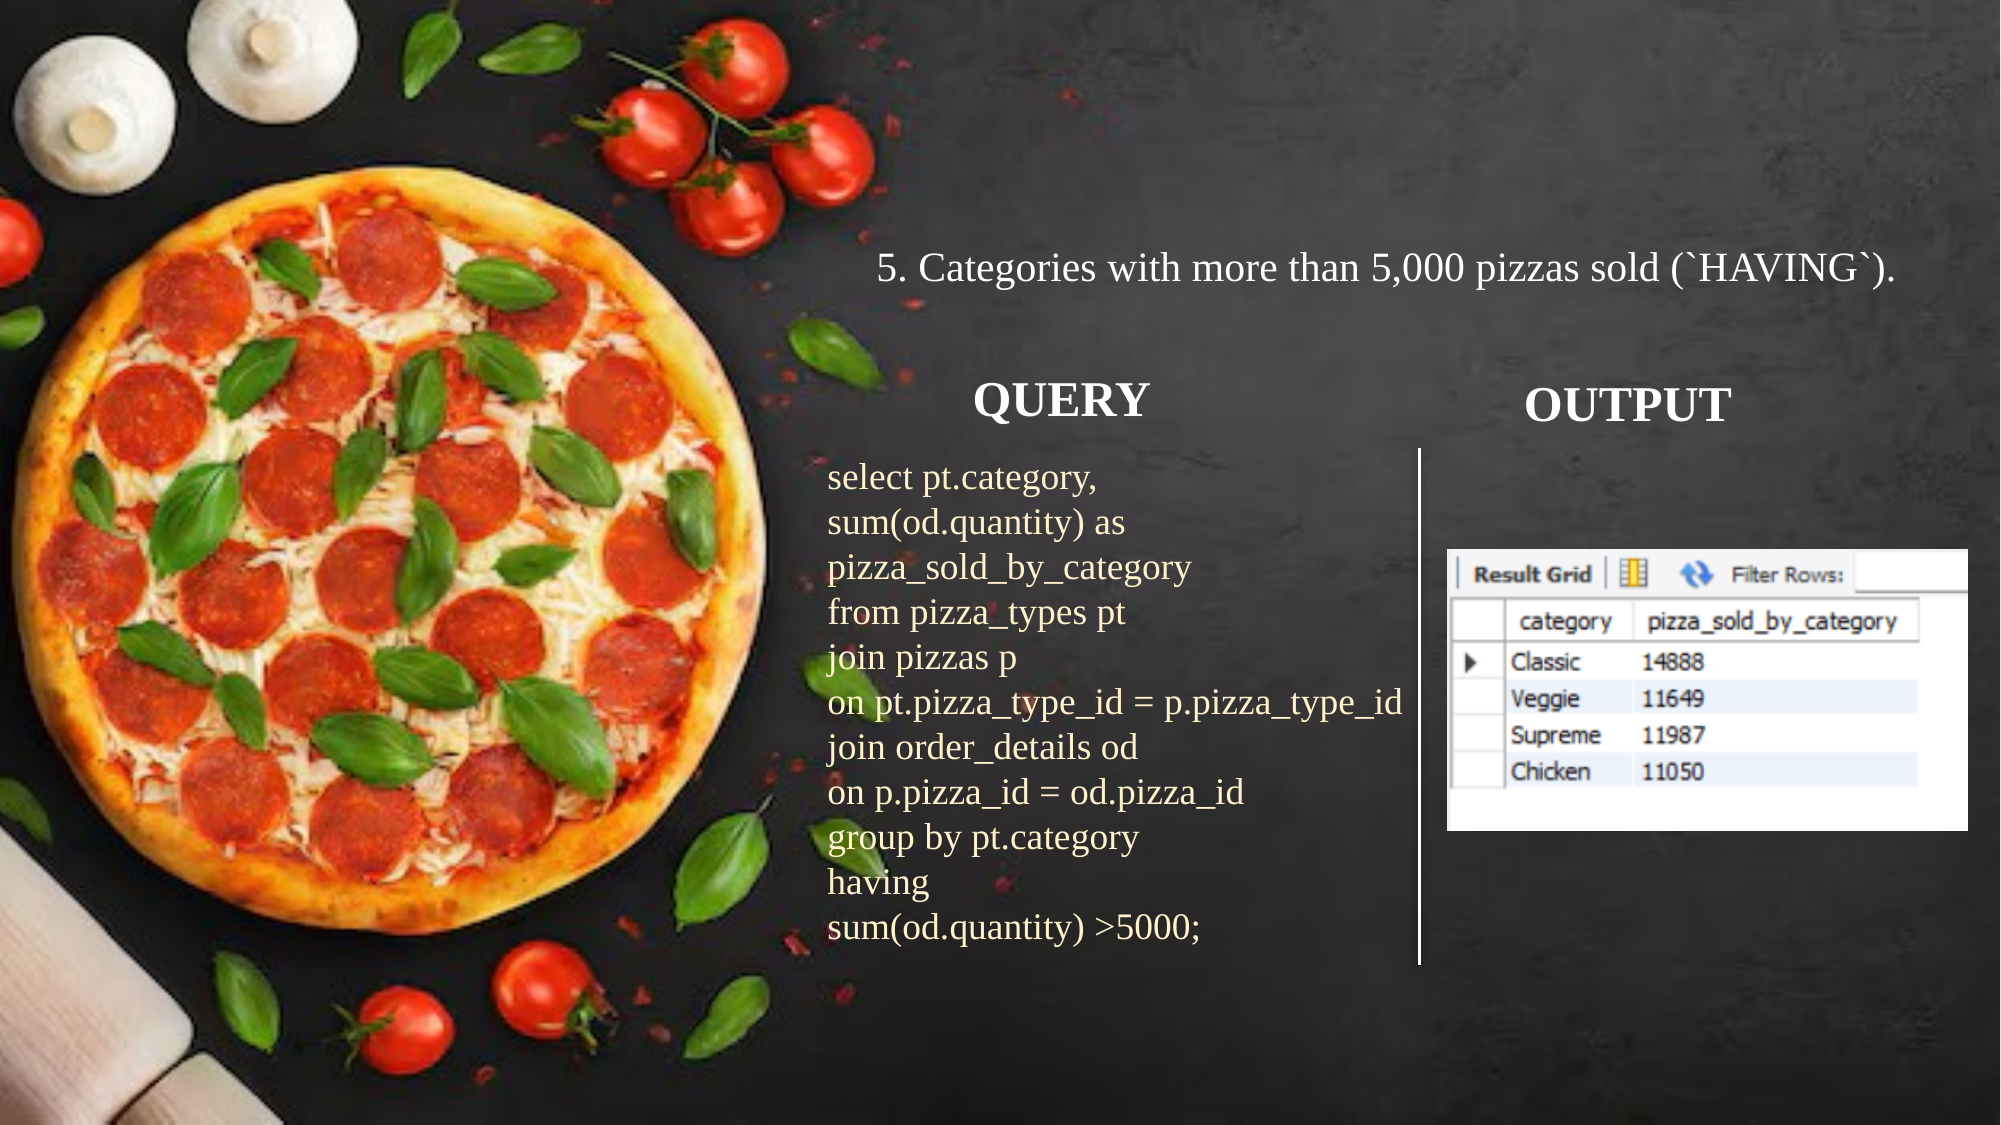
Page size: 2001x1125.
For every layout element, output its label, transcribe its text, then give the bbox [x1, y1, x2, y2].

text_box select pt.category, sum(od.quantity) as pizza_sold_by_category from pizza_types pt join pizzas p on pt.pizza_type_id = p.pizza_type_id join order_details od on p.pizza_id = od.pizza_id group by pt.category having sum(od.quantity) >5000; [812, 444, 1496, 955]
picture [0, 0, 2001, 1125]
text_box 5. Categories with more than 5,000 pizzas sold (`HAVING`). [861, 232, 2000, 297]
text_box QUERY [957, 358, 1238, 434]
text_box OUTPUT [1509, 364, 1790, 440]
